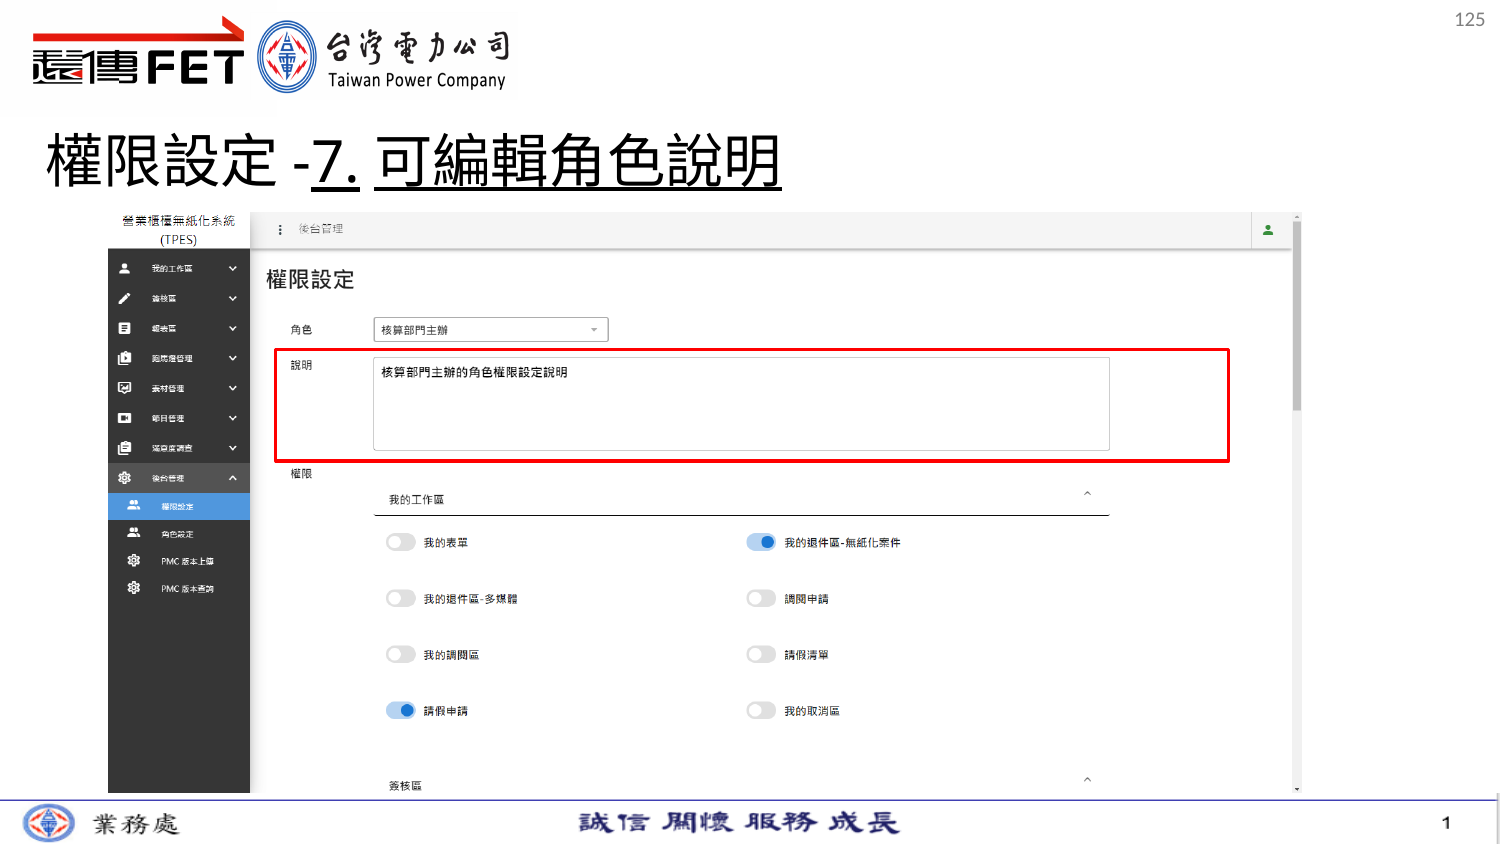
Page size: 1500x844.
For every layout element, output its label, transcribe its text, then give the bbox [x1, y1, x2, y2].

picture [0, 0, 519, 117]
picture [0, 212, 1500, 844]
text_box 權限設定-7.可編輯角色說明 [30, 117, 1393, 217]
